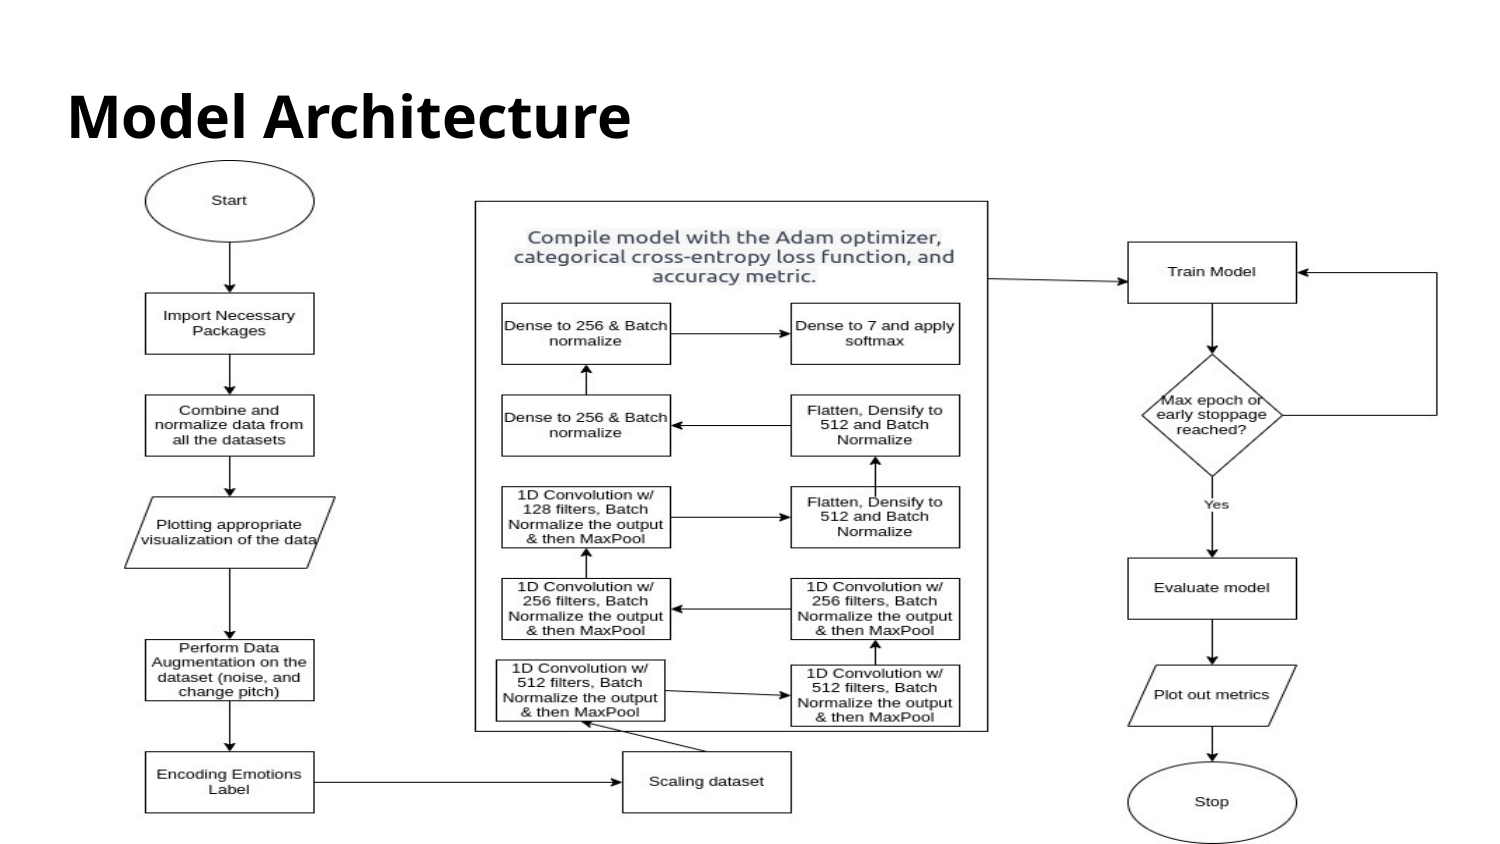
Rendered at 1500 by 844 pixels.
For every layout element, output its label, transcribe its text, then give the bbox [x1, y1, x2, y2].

picture [124, 160, 1449, 844]
title Model Architecture [51, 72, 1449, 167]
